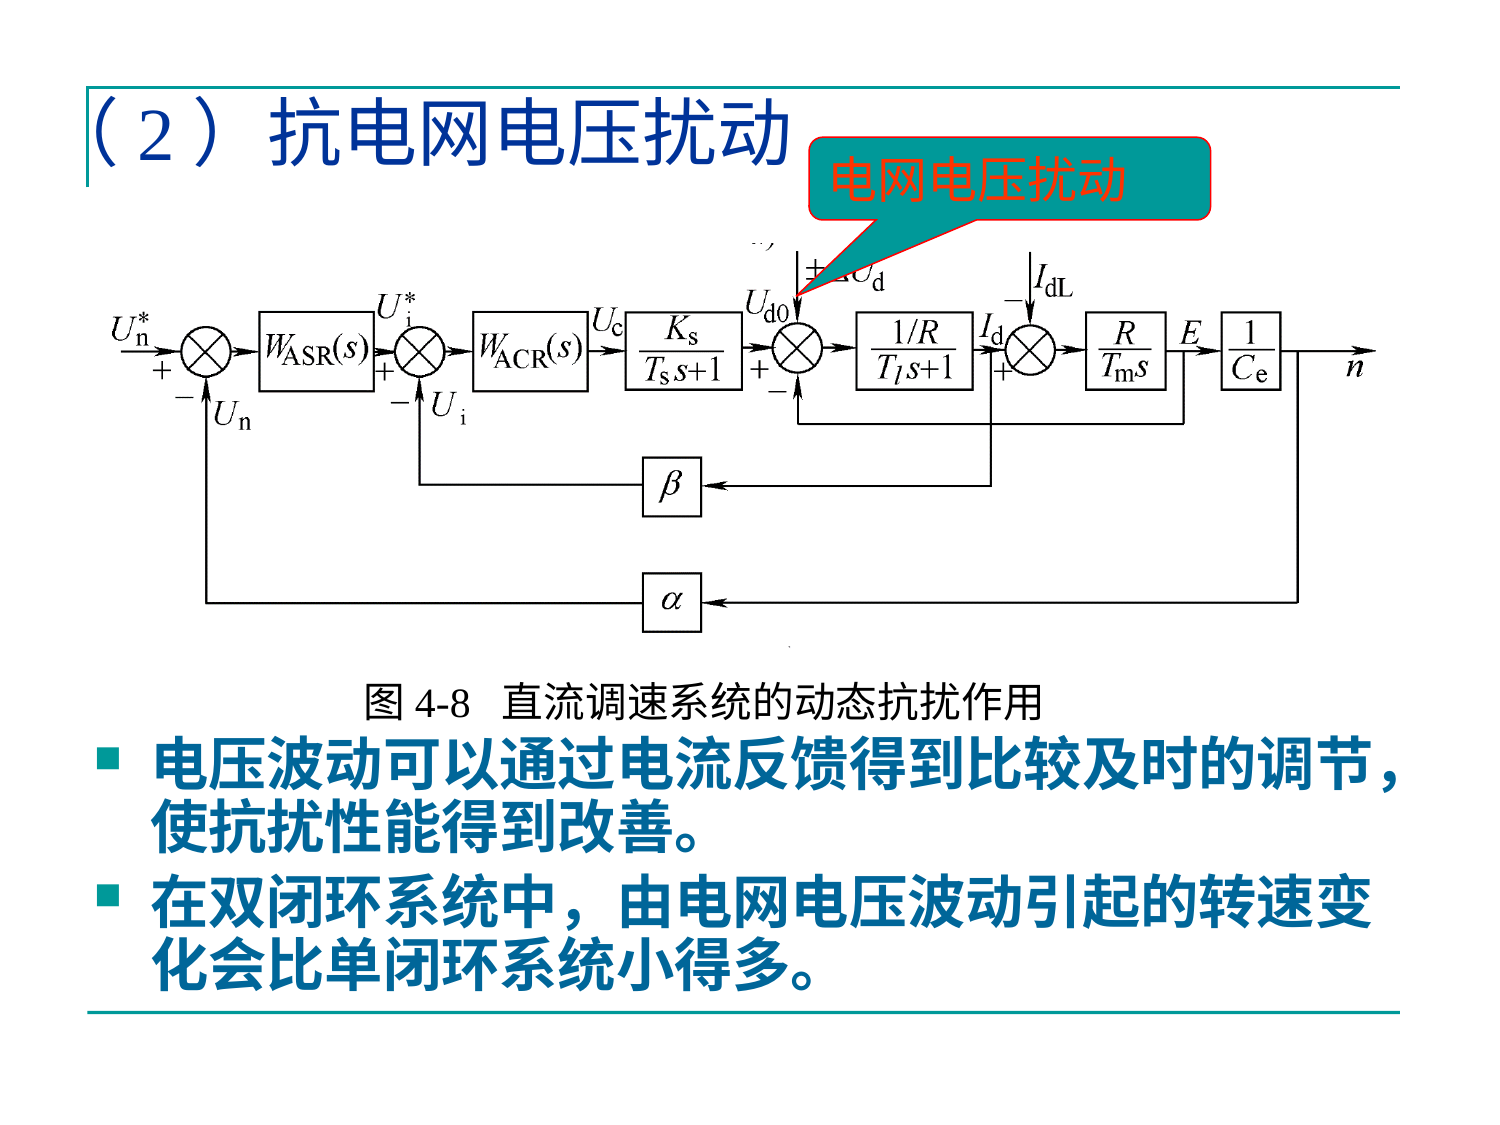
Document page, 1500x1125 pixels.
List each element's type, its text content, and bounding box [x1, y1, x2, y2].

picture [112, 243, 1376, 672]
text_box 电网电压扰动 [808, 137, 1211, 243]
text_box 图4-8 直流调速系统的动态抗扰作用 [348, 672, 1211, 734]
title （2）抗电网电压扰动 [29, 78, 838, 184]
list 电压波动可以通过电流反馈得到比较及时的调节，使抗扰性能得到改善。 在双闭环系统中，由电网电压波动引起的转速变化会比单闭环系统小得多。 [78, 727, 1410, 1012]
